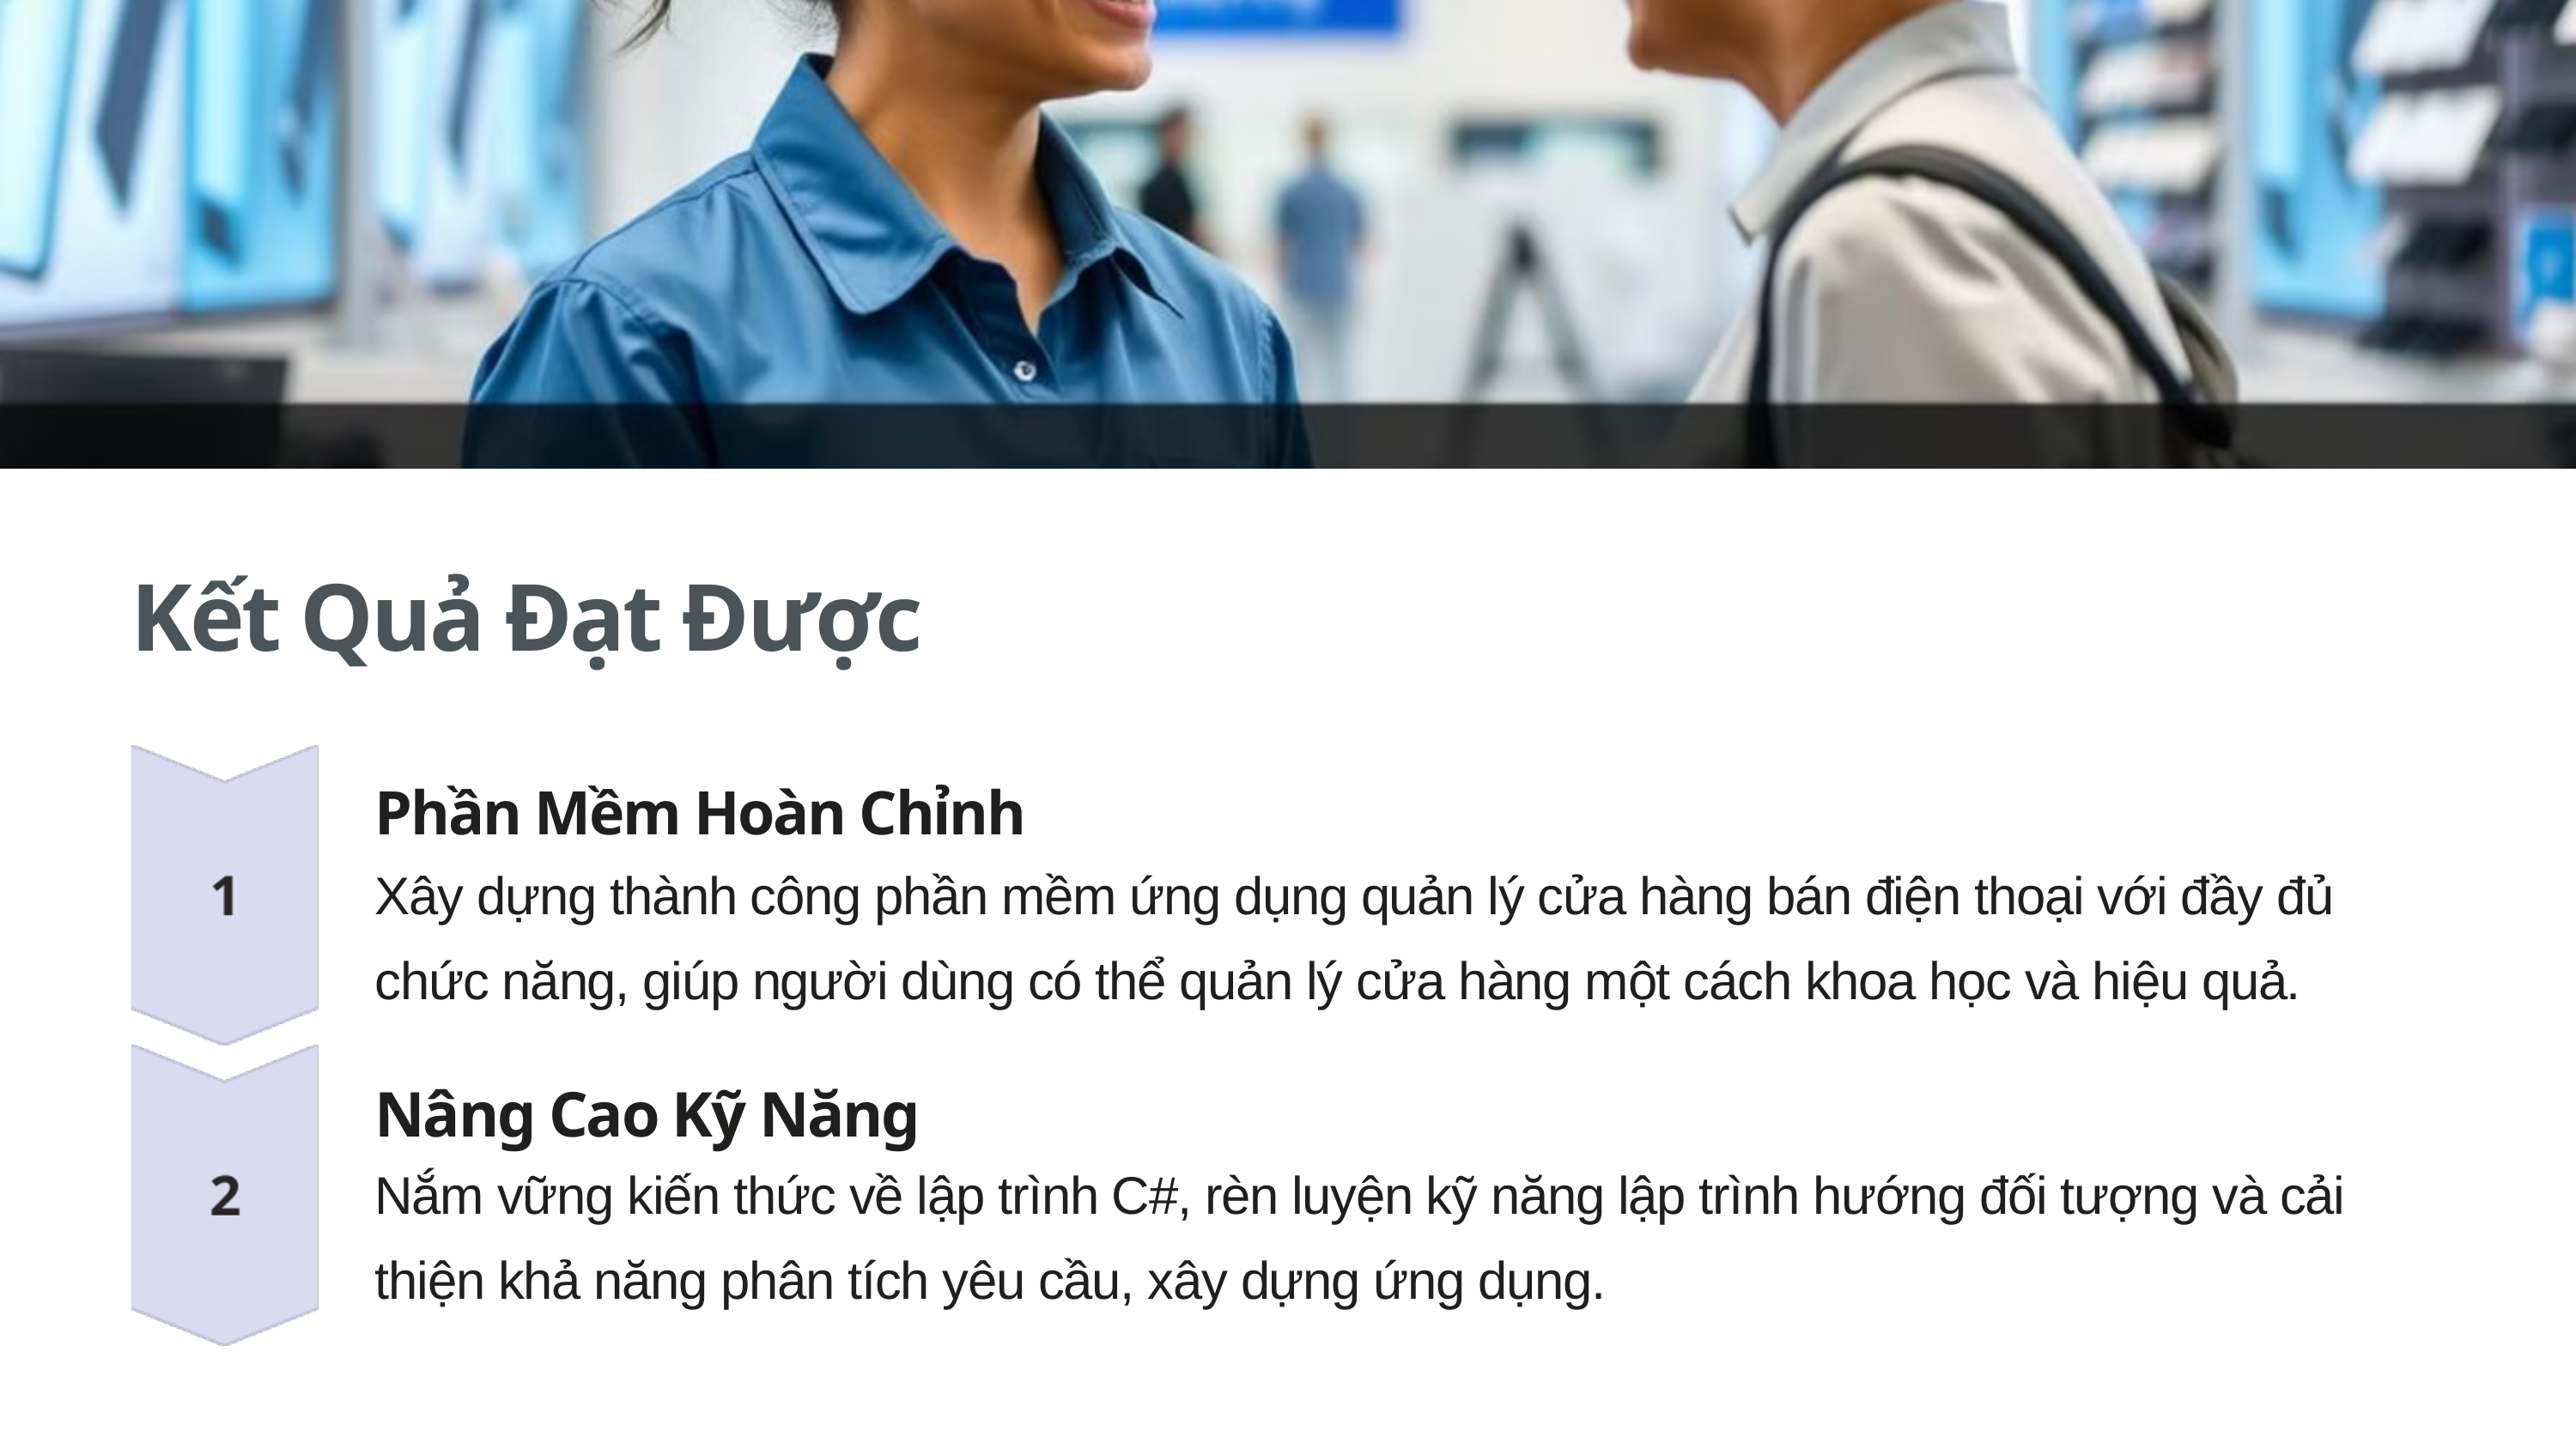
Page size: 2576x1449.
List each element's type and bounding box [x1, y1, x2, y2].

text_box [0, 0, 2576, 1449]
